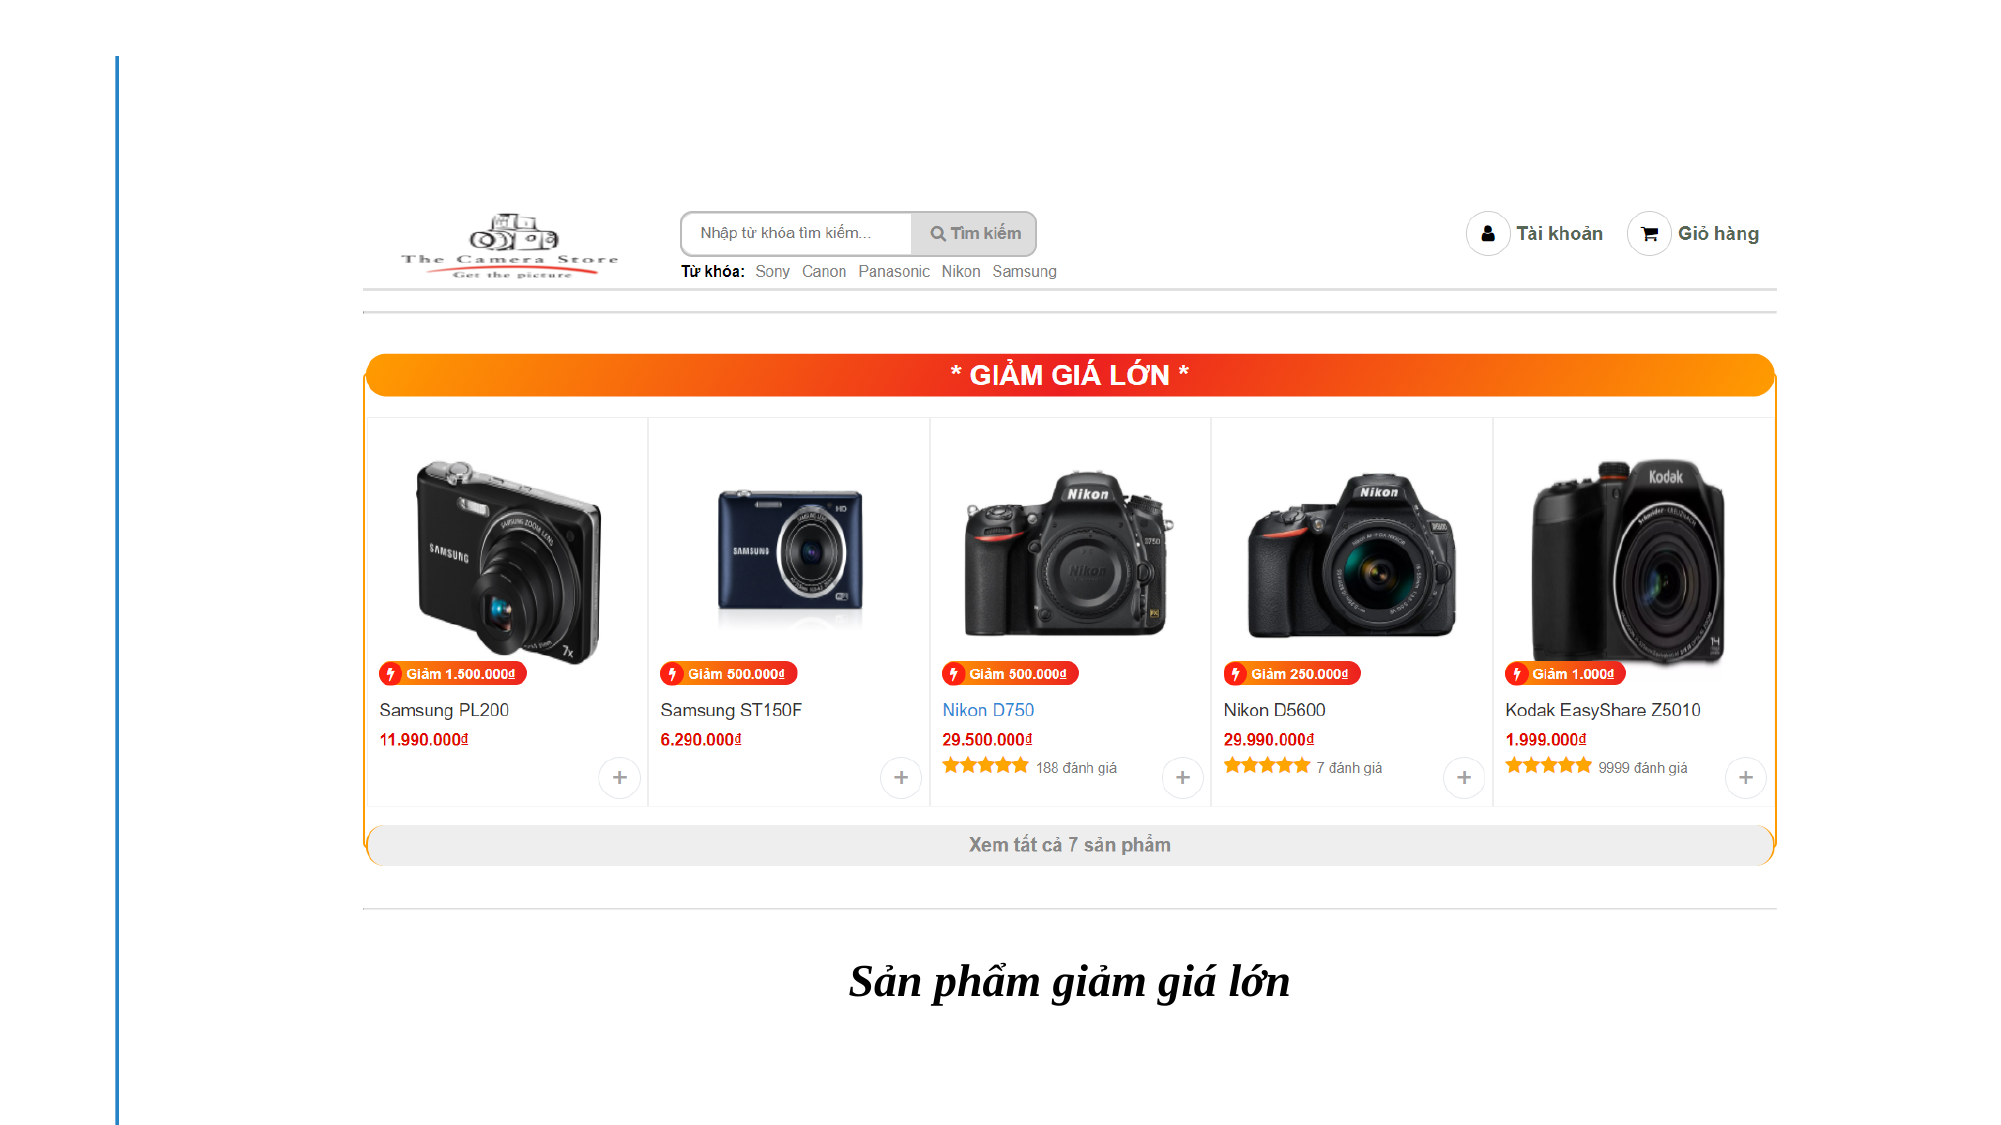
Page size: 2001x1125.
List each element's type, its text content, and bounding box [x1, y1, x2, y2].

picture [278, 202, 1851, 927]
text_box Sản phẩm giảm giá lớn [721, 927, 1722, 1013]
